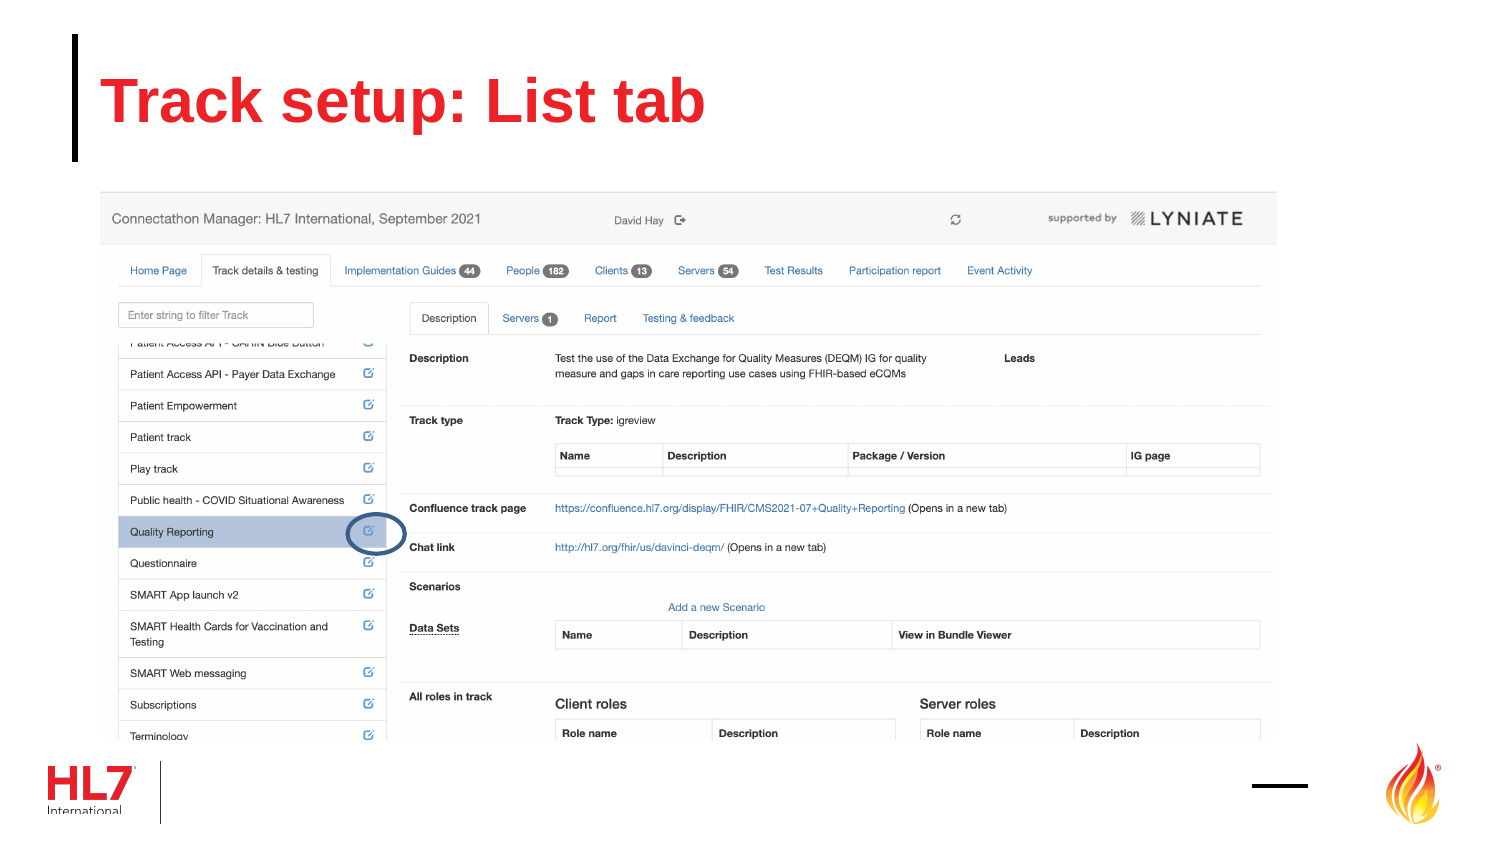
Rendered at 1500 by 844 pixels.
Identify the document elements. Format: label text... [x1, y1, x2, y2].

picture [48, 766, 136, 814]
picture [100, 191, 1277, 741]
picture [1386, 742, 1441, 824]
title Track setup: List tab [100, 33, 1451, 163]
